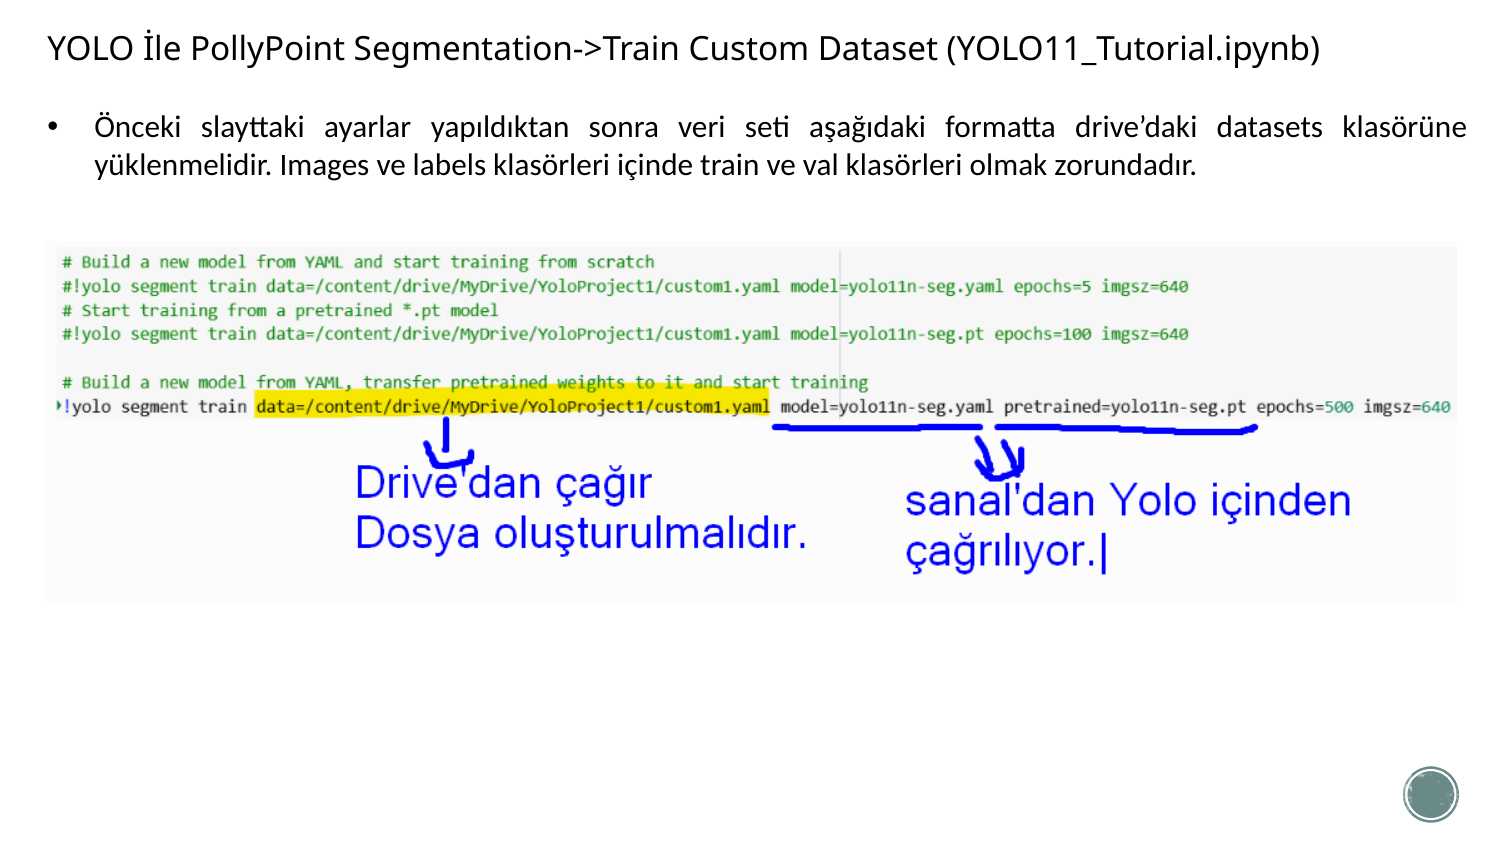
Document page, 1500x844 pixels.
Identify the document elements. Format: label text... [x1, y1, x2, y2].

title YOLO İle PollyPoint Segmentation->Train Custom Dataset (YOLO11_Tutorial.ipynb) [32, 0, 1475, 99]
picture [43, 241, 1457, 602]
text_box [46, 127, 1471, 774]
text_box Önceki slayttaki ayarlar yapıldıktan sonra veri seti aşağıdaki formatta drive’daki datasets klasörüne yüklenmelidir. Images ve labels klasörleri içinde train ve val klasörleri olmak zorundadır. [32, 99, 1485, 802]
